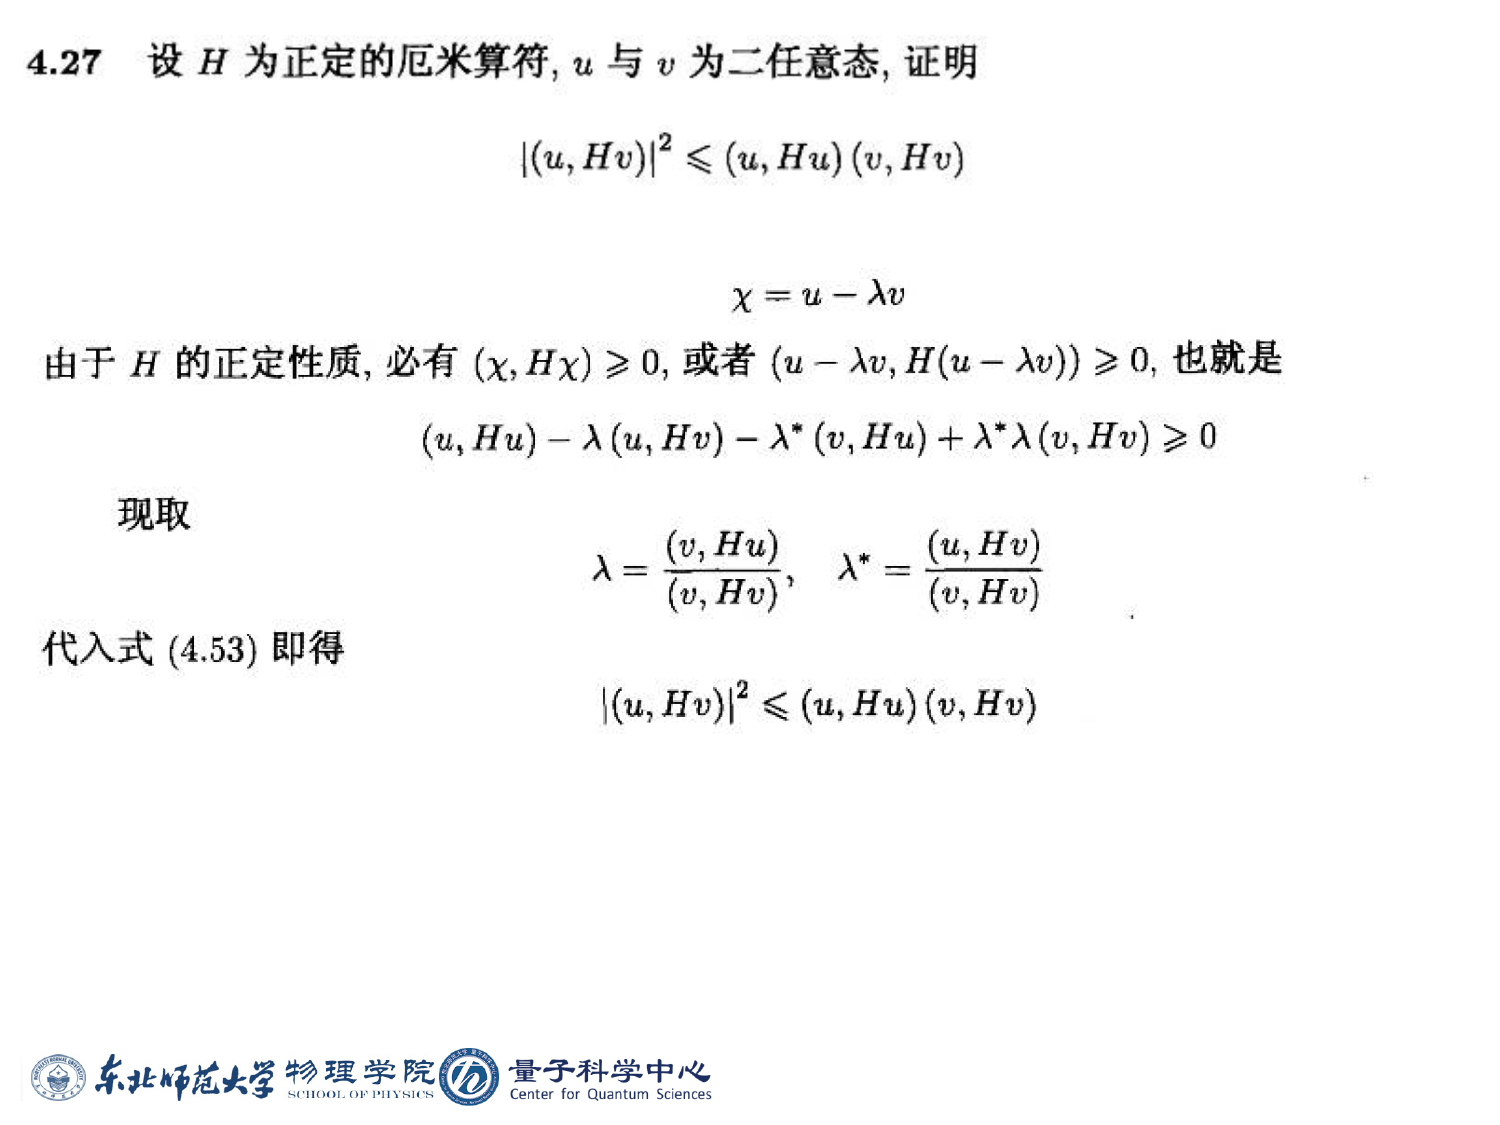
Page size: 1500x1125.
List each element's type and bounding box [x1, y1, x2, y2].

picture [20, 1046, 719, 1108]
picture [23, 35, 1013, 209]
picture [36, 268, 1389, 734]
